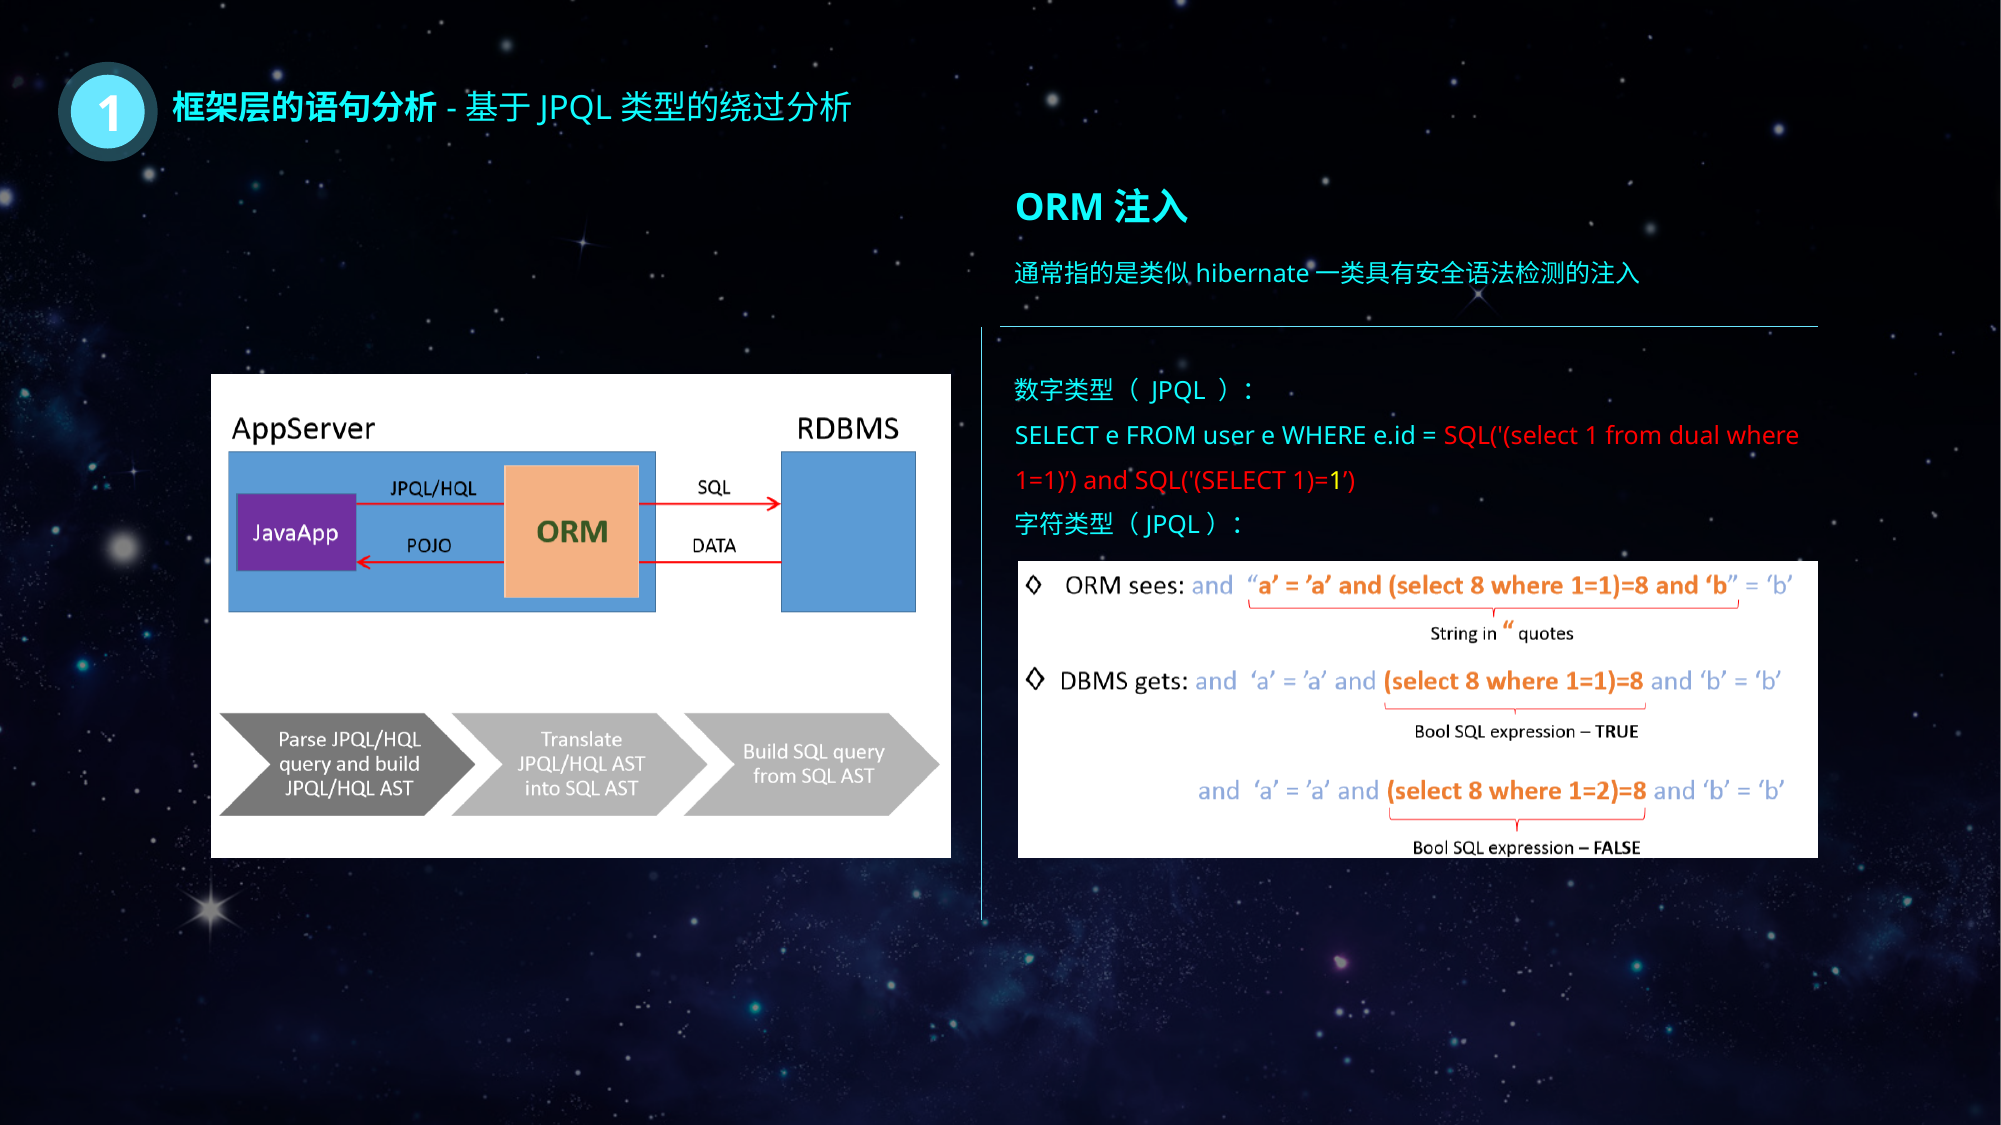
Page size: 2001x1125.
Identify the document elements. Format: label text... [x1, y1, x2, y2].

picture [0, 0, 2001, 1125]
text_box 通常指的是类似hibernate一类具有安全语法检测的注入 [999, 235, 1829, 296]
text_box ORM注入 [999, 175, 1392, 235]
text_box 数字类型（ JPQL ）： SELECT e FROM user e WHERE e.id = SQL('(select 1 from dual where 1=1)’) and SQL('(SELECT 1)=1’) 字符类型（JPQL）： [999, 352, 1818, 681]
text_box 框架层的语句分析-基于JPQL类型的绕过分析 [158, 78, 1017, 134]
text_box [58, 61, 158, 162]
